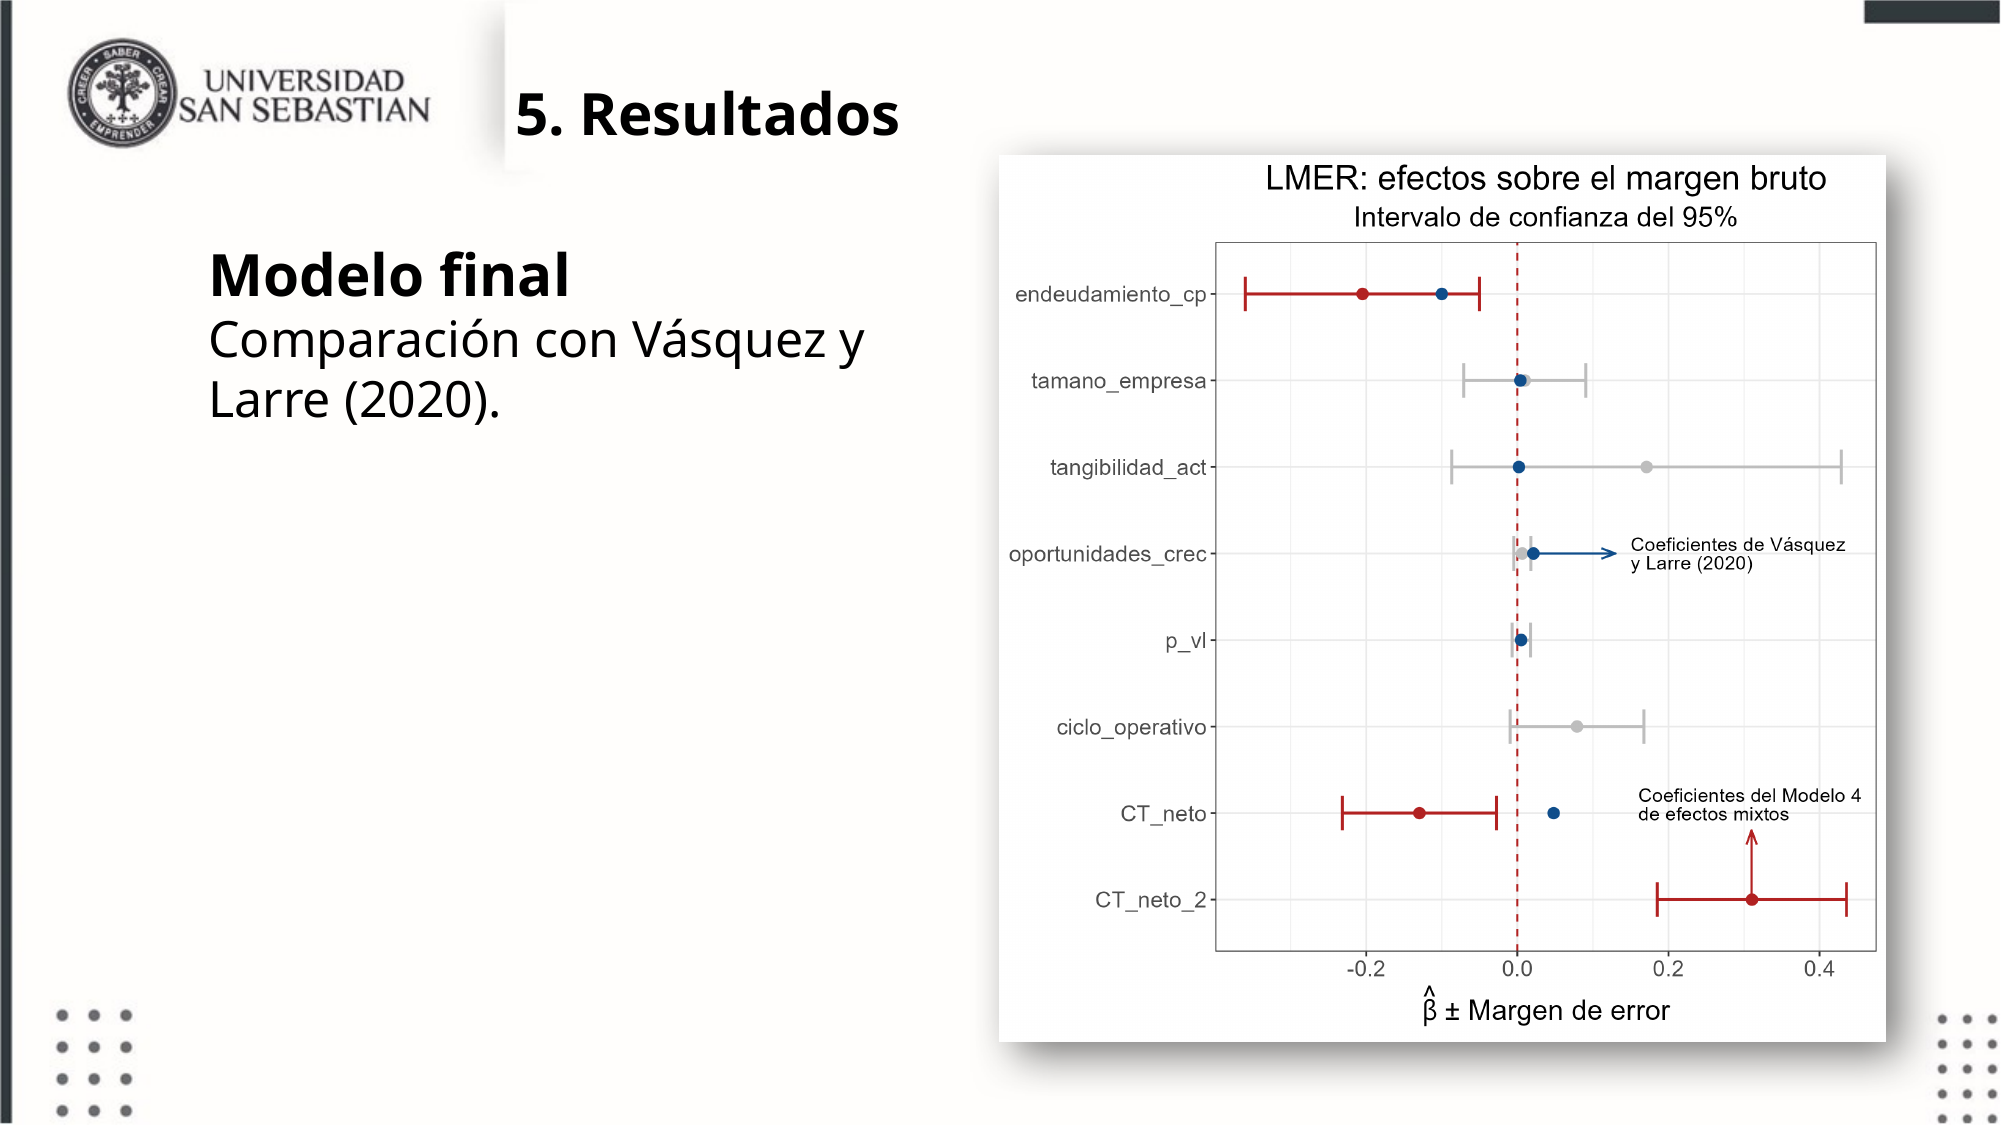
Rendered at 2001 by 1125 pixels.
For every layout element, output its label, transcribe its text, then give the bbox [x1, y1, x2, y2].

text_box Modelo final Comparación con Vásquez y Larre (2020). [193, 230, 954, 436]
picture [0, 0, 2001, 1125]
text_box 5. Resultados [500, 69, 2000, 155]
